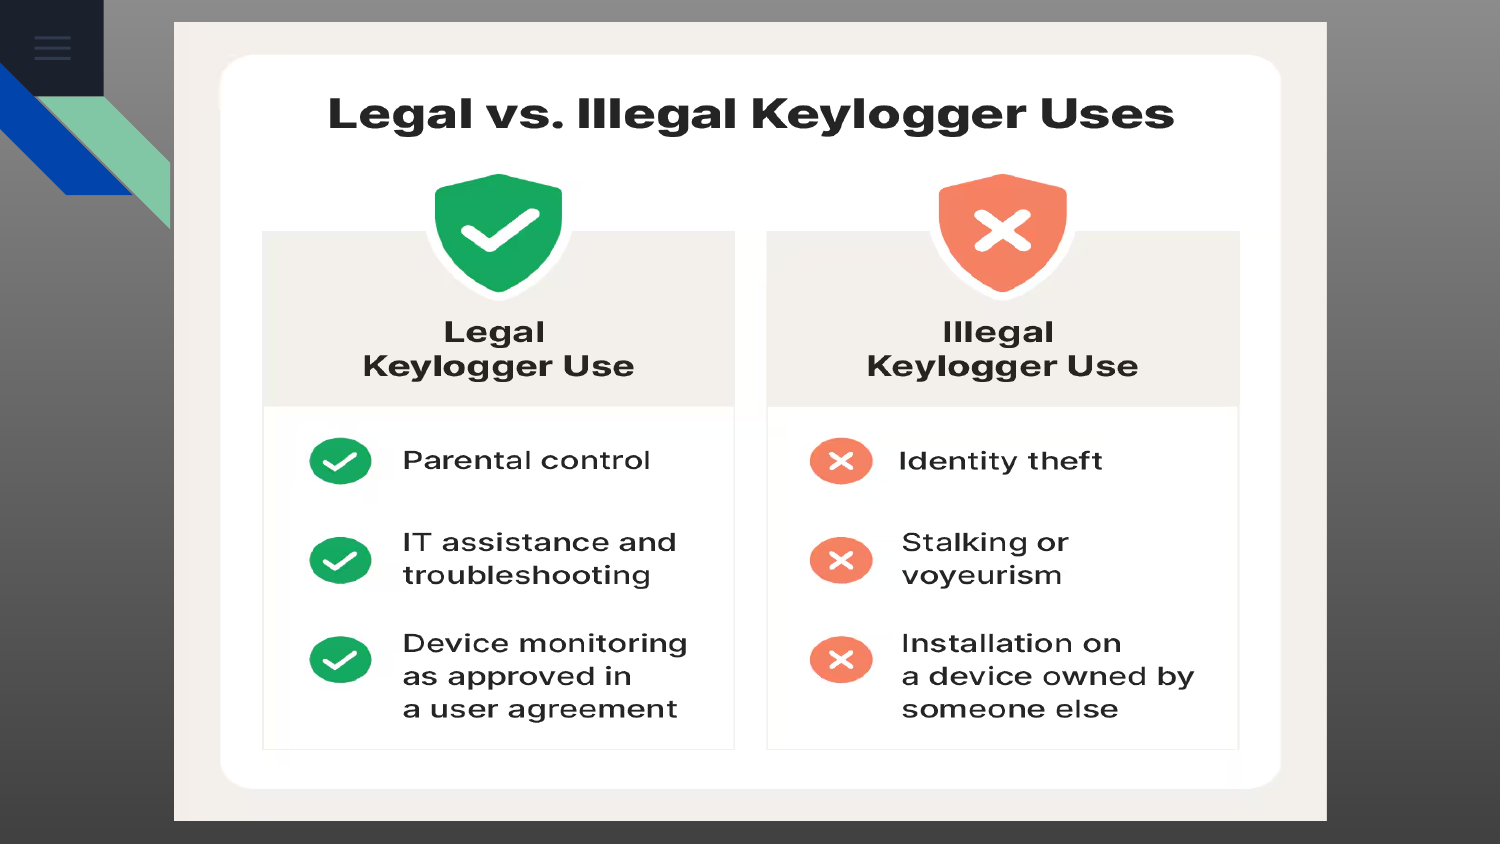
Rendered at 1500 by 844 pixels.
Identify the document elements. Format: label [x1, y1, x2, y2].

picture [172, 22, 1327, 822]
